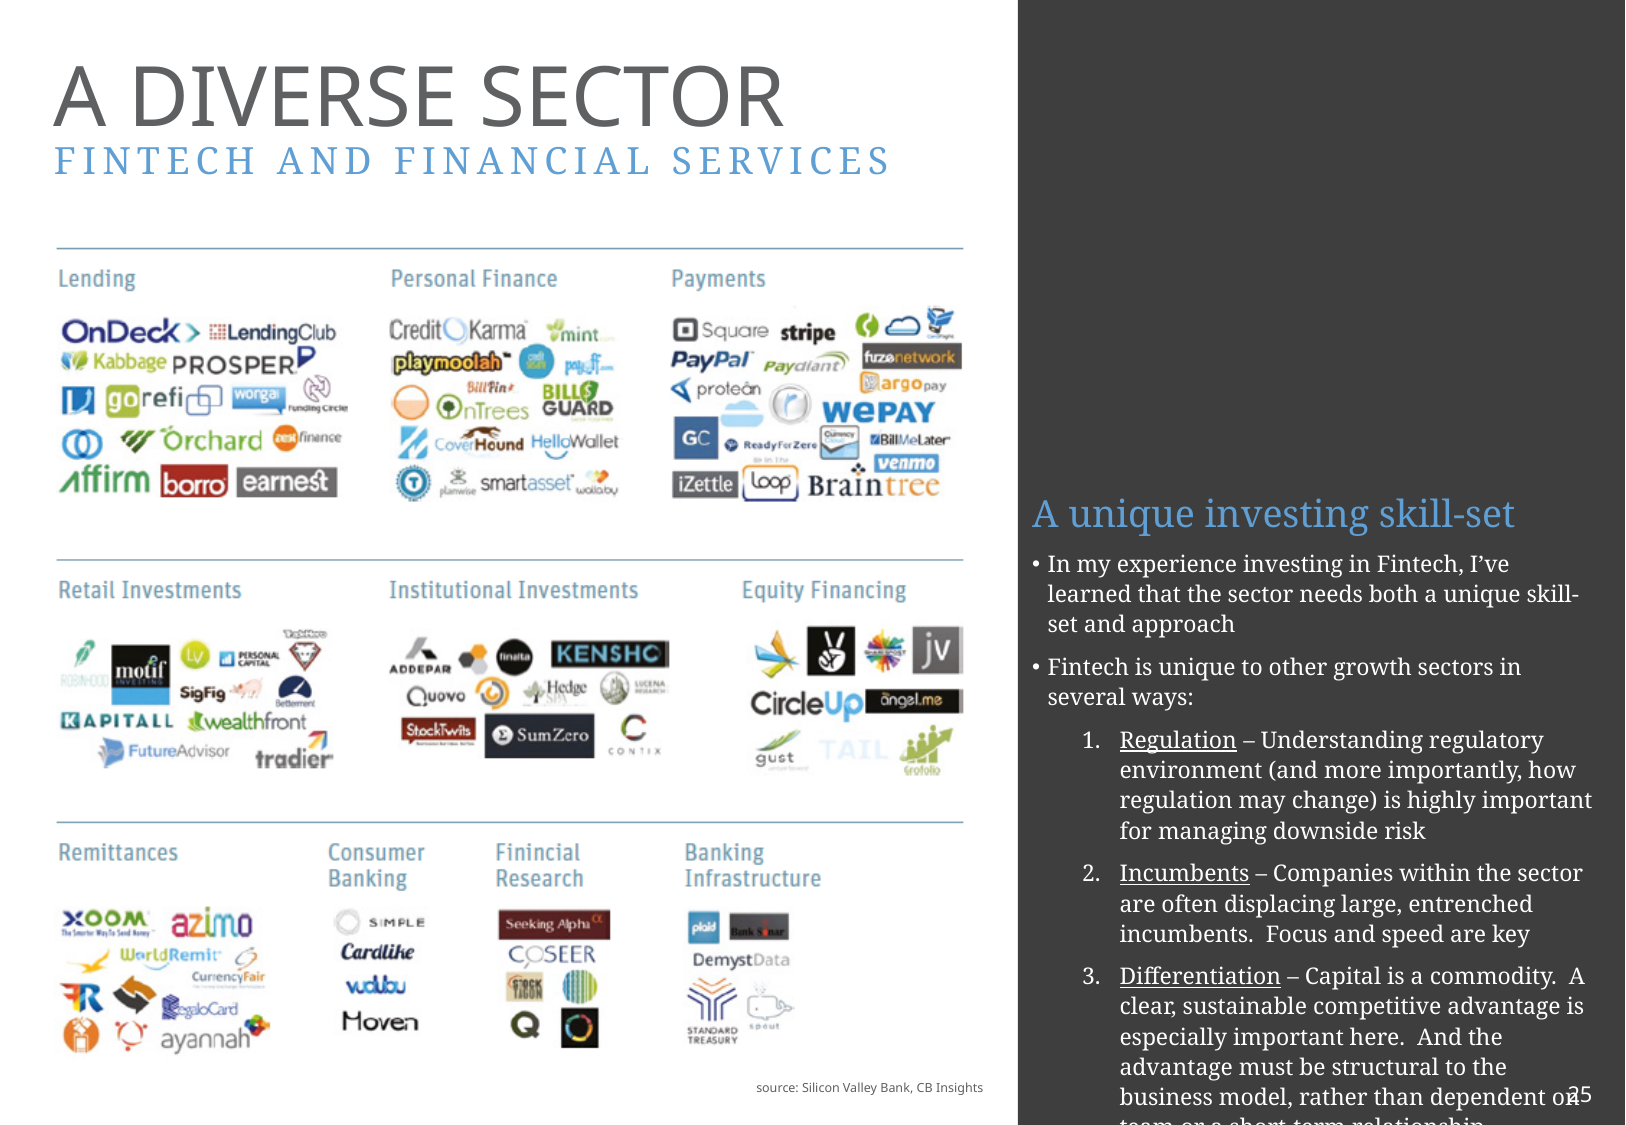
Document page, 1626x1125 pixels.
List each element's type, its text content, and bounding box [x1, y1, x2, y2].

text_box [1017, 0, 1625, 1125]
text_box source: Silicon Valley Bank, CB Insights [741, 1072, 999, 1102]
slide_number 24 [1228, 1065, 1608, 1125]
text_box FINTECH AND FINANCIAL SERVICES [54, 129, 1545, 194]
text_box A DIVERSE SECTOR [54, 73, 1184, 129]
text_box A unique investing skill-set In my experience investing in Fintech, I’ve learned that the sector needs both a unique skill-set and approach Fintech is unique to other growth sectors in several ways: Regulation – Understanding regulatory environment (and more importantly, how regulation may change) is highly important for managing downside risk Incumbents – Companies within the sector are often displacing large, entrenched incumbents. Focus and speed are key Differentiation – Capital is a commodity. A clear, sustainable competitive advantage is especially important here. And the advantage must be structural to the business model, rather than dependent on team or a short-term relationship The following pages present three sector opportunities which satisfy these requirements [1032, 482, 1599, 1122]
picture [41, 225, 988, 1077]
